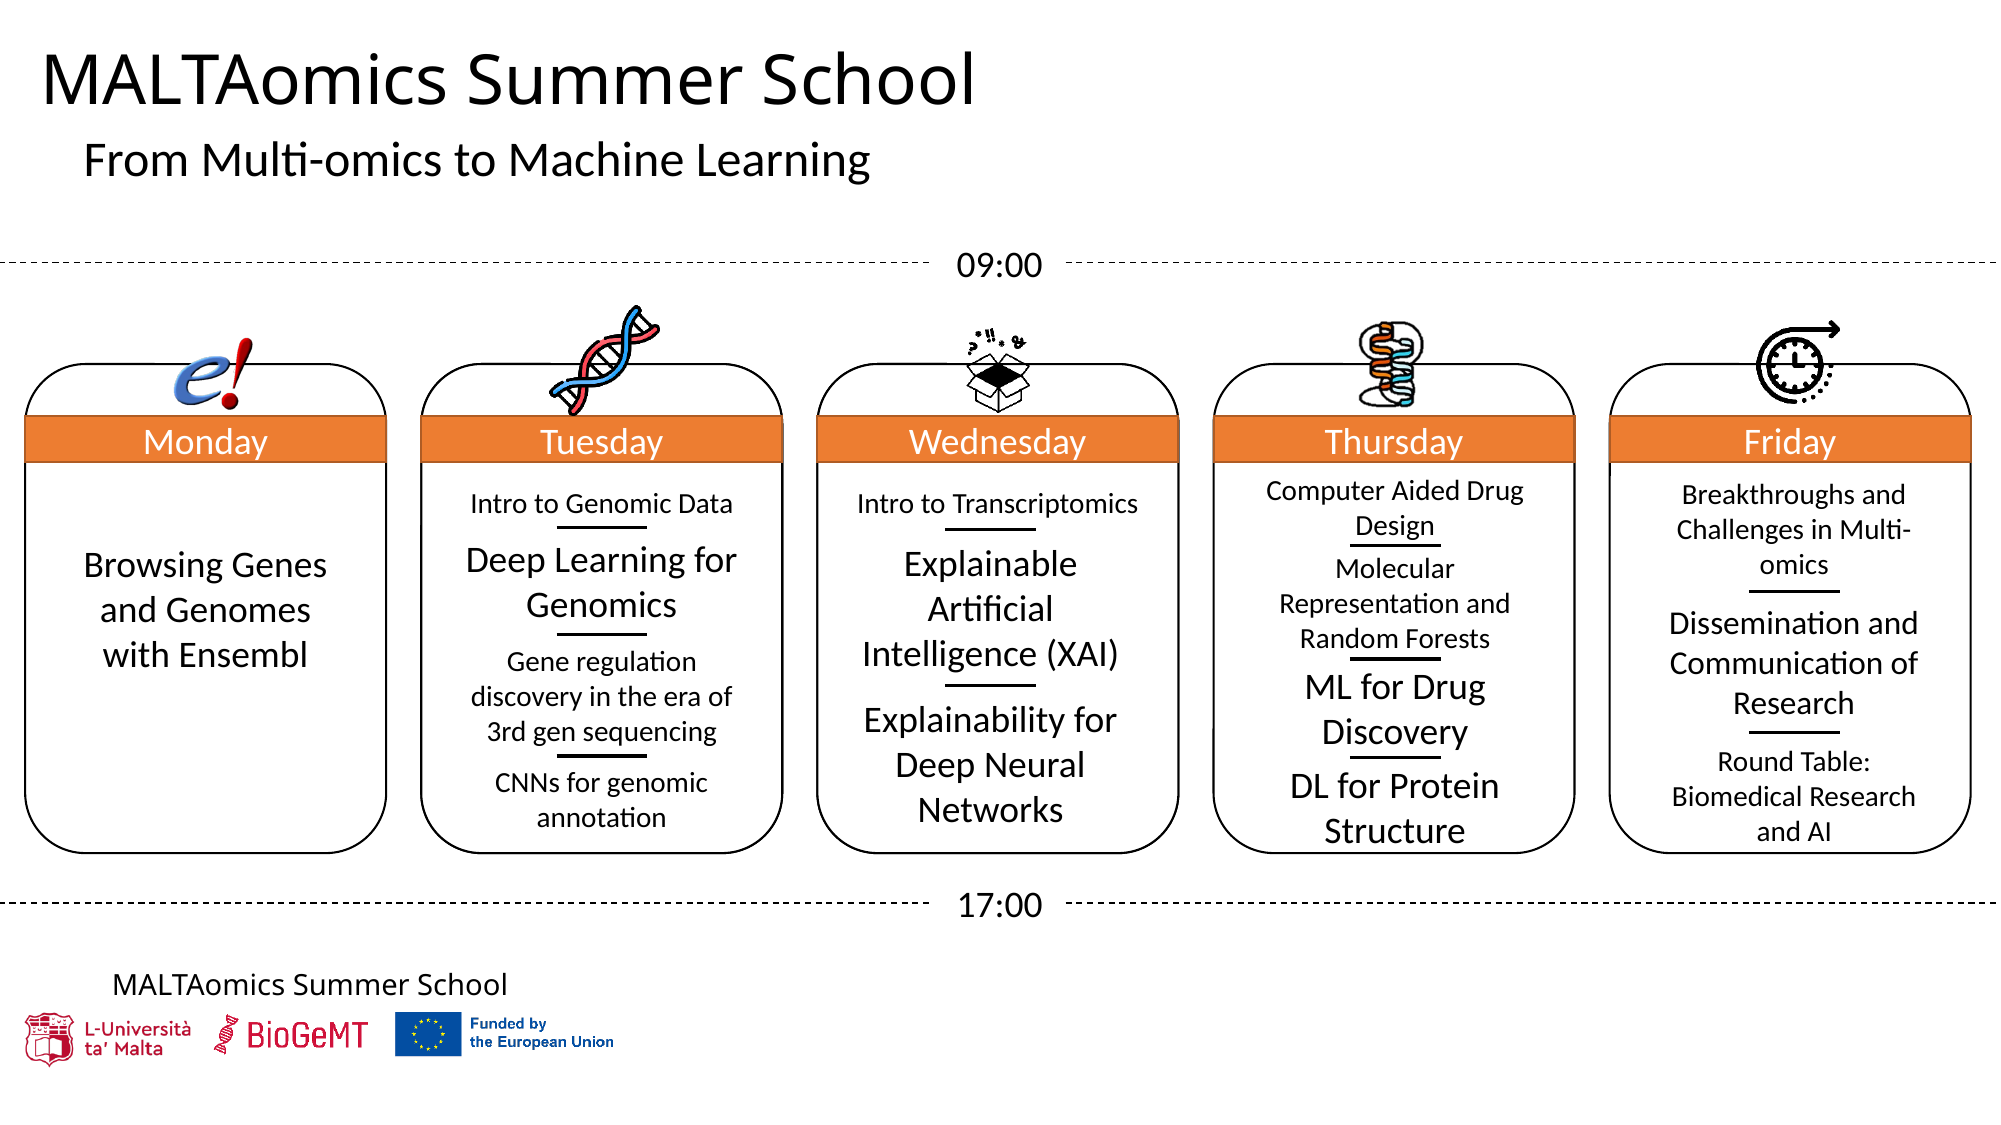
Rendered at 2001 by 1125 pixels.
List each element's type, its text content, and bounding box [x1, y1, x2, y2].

picture [1756, 320, 1840, 404]
text_box [660, 363, 783, 415]
picture [549, 305, 660, 416]
text_box Monday [24, 415, 387, 463]
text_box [1213, 304, 1575, 860]
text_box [817, 318, 1179, 854]
text_box Deep Learning for Genomics [451, 528, 753, 633]
text_box [275, 363, 387, 415]
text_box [0, 232, 2000, 293]
text_box [420, 362, 549, 415]
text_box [0, 872, 2000, 934]
text_box Friday [1609, 415, 1972, 463]
text_box Dissemination and Communication of Research [1643, 593, 1945, 729]
picture [151, 313, 275, 437]
text_box Tuesday [420, 415, 783, 463]
text_box Breakthroughs and Challenges in Multi-omics [1643, 467, 1945, 588]
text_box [0, 959, 630, 1094]
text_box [25, 27, 1000, 215]
text_box [420, 418, 784, 855]
text_box CNNs for genomic annotation [451, 756, 753, 841]
text_box [1609, 362, 1971, 415]
text_box Intro to Genomic Data [451, 477, 753, 527]
text_box Round Table: Biomedical Research and AI [1643, 735, 1945, 855]
text_box [24, 419, 388, 855]
text_box [24, 362, 151, 415]
text_box [1608, 418, 1972, 848]
text_box Gene regulation discovery in the era of 3rd gen sequencing [451, 634, 753, 755]
text_box Browsing Genes and Genomes with Ensembl [54, 532, 357, 683]
